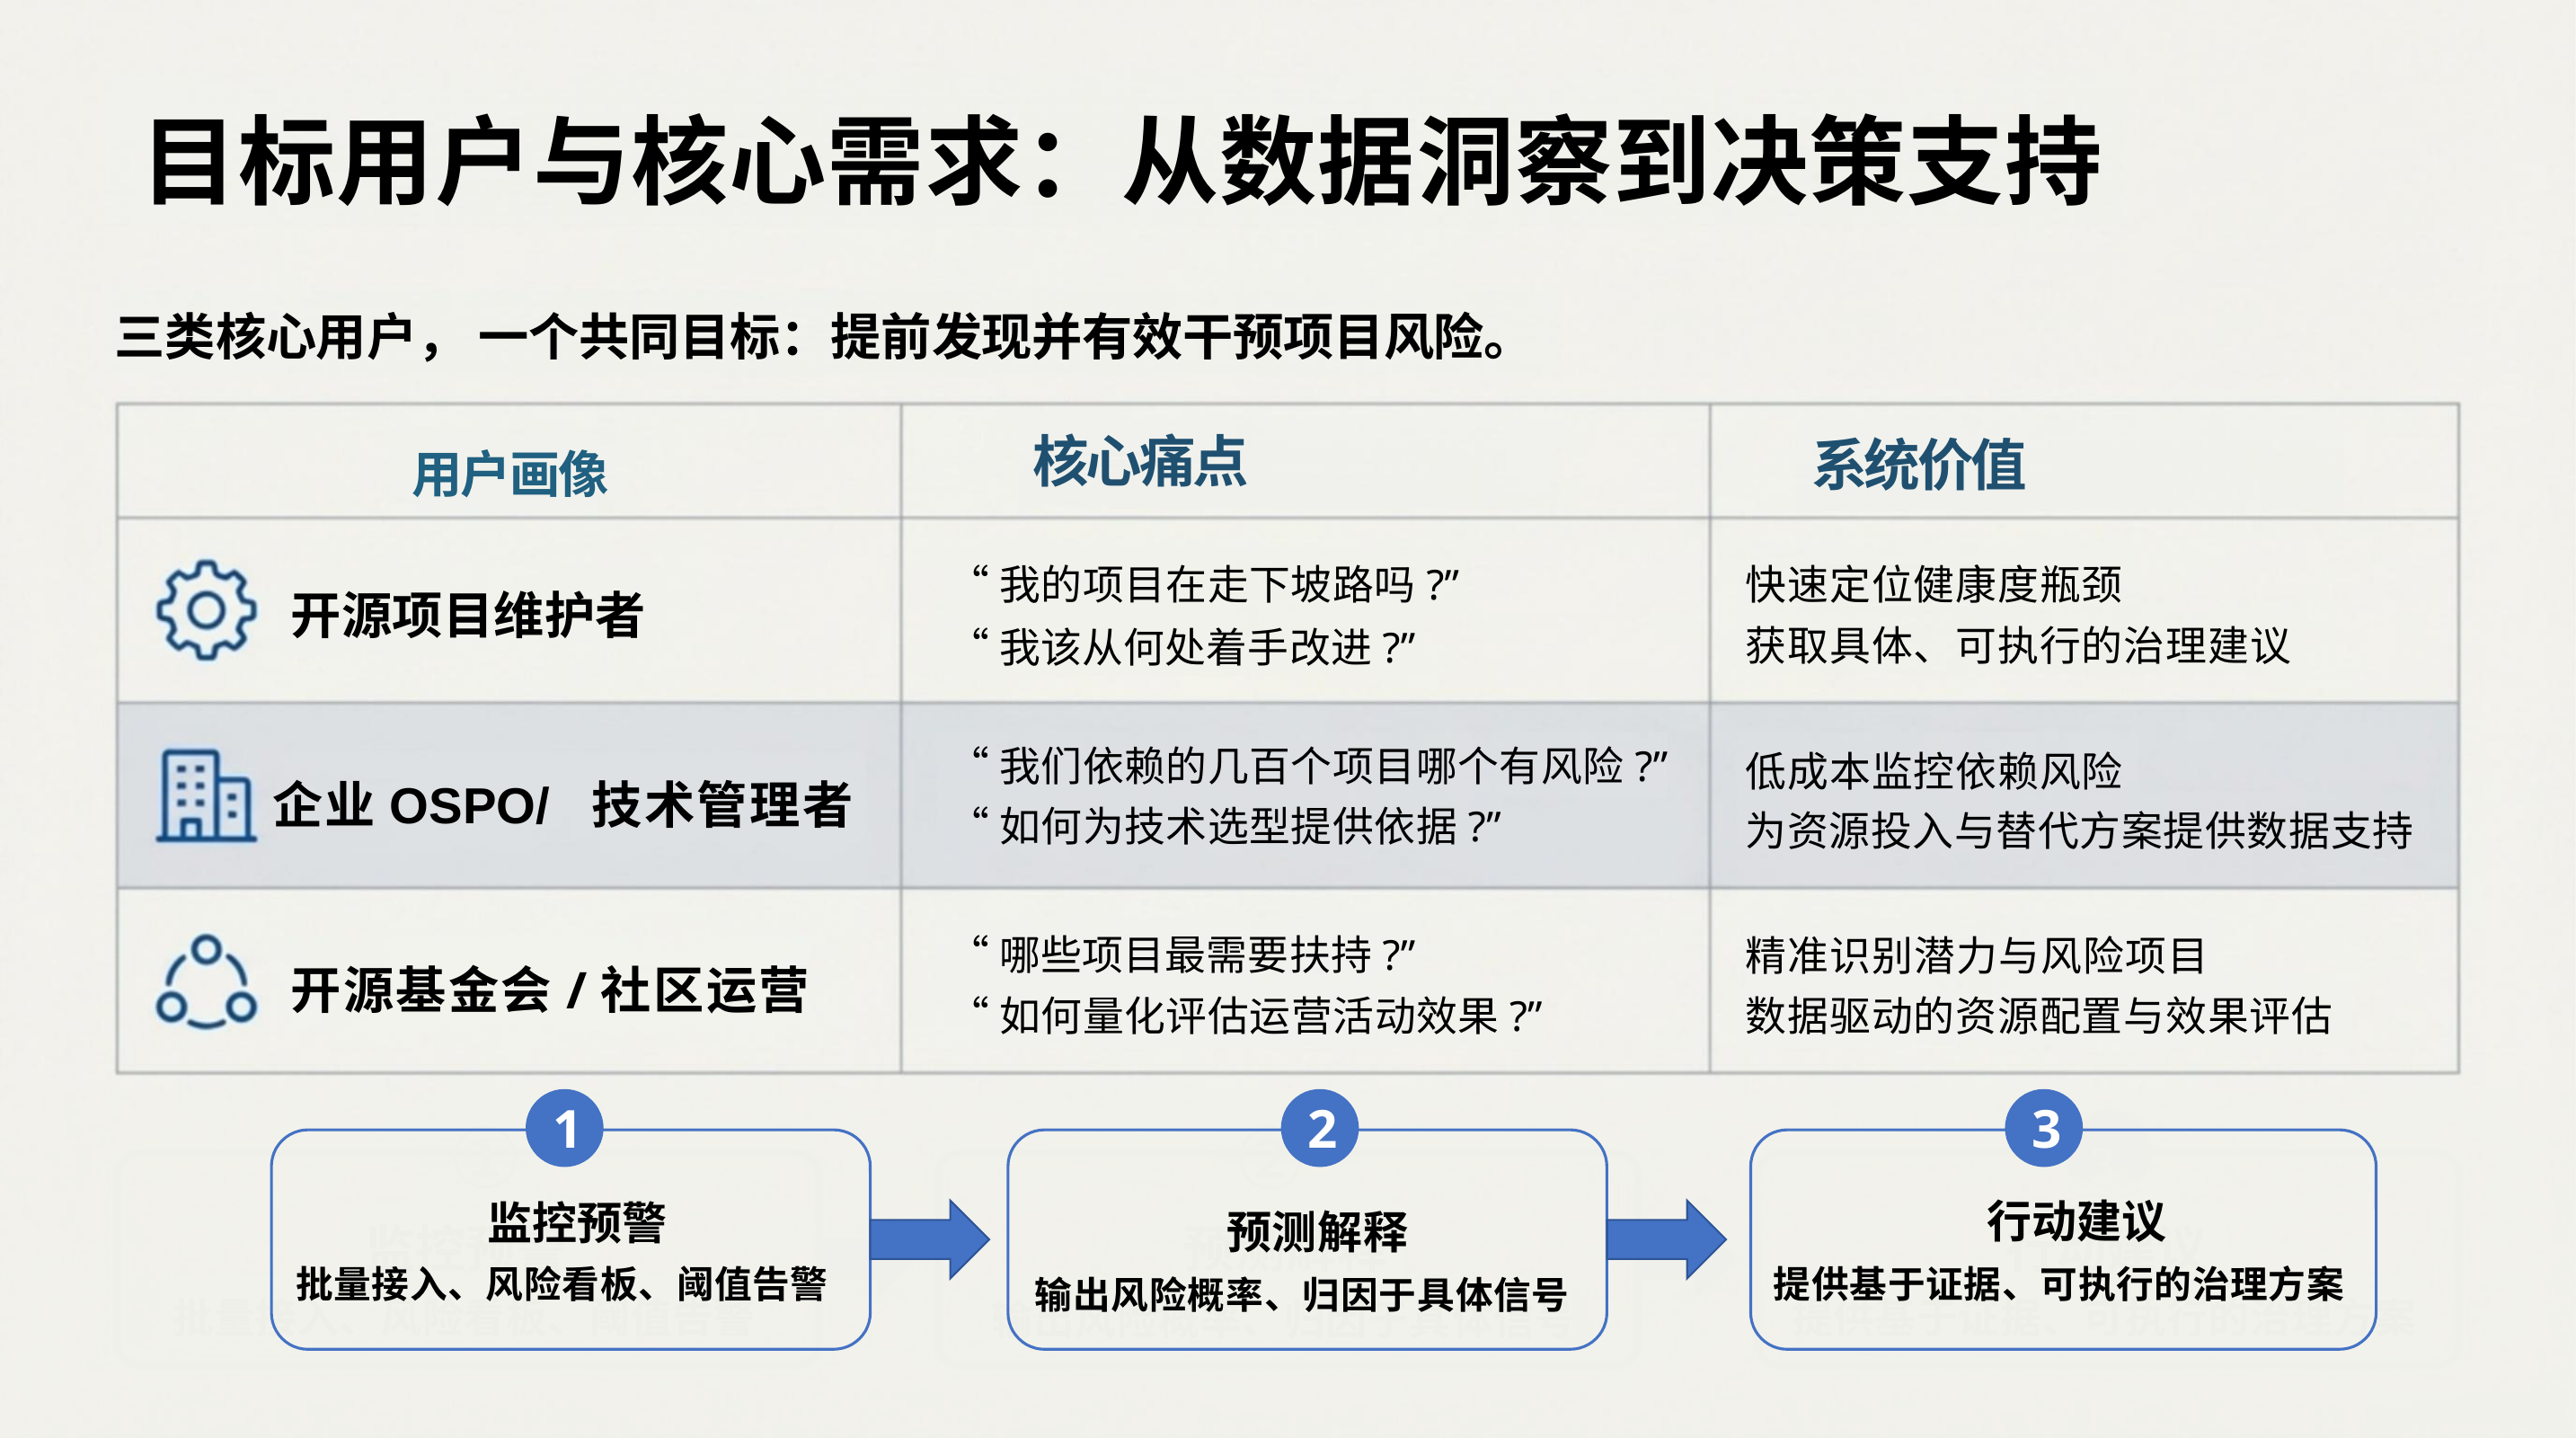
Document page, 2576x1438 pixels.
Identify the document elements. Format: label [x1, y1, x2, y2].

text_box [2005, 1088, 2145, 1189]
text_box [1280, 1088, 1421, 1189]
text_box [525, 1088, 666, 1189]
picture [0, 0, 2576, 1438]
